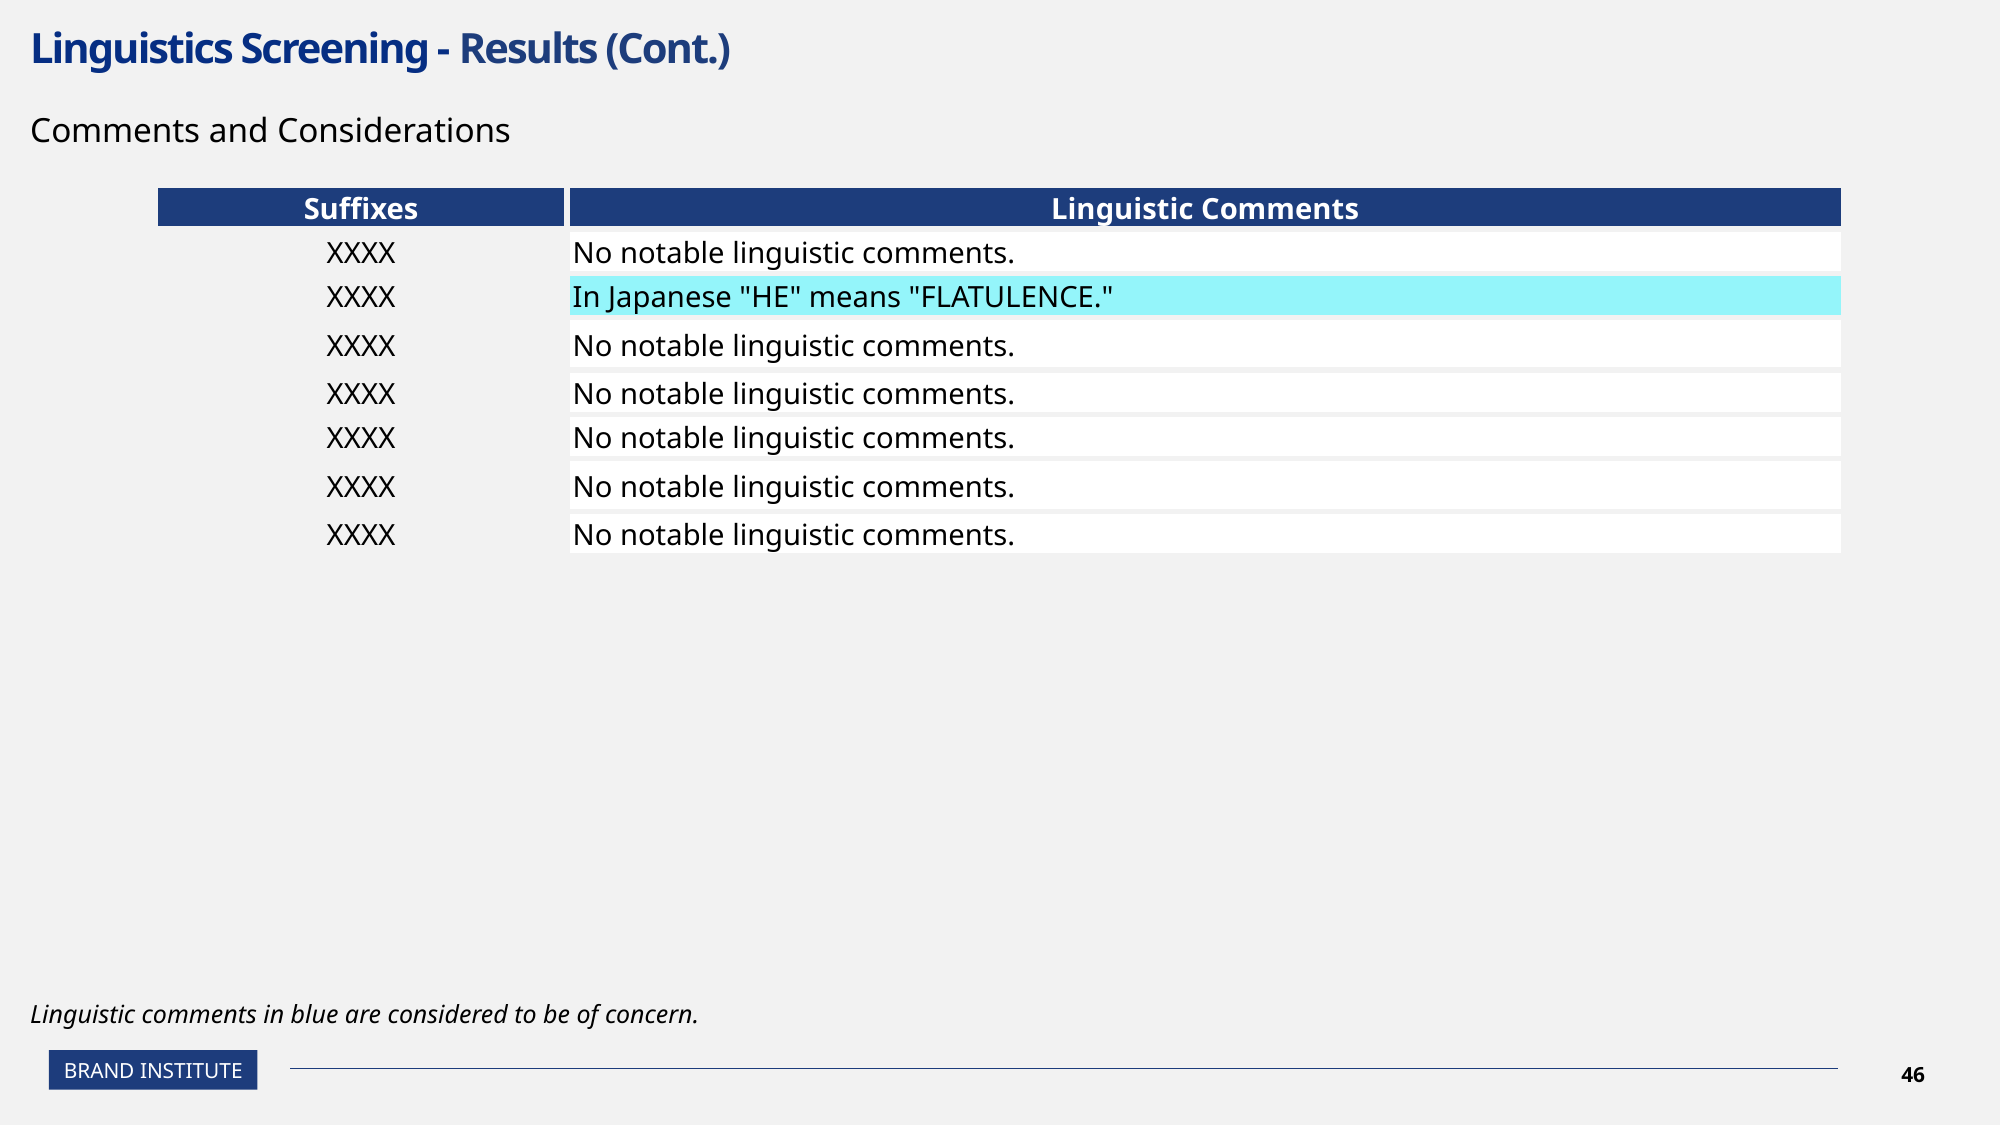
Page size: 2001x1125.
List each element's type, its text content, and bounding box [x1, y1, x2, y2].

title Linguistics Screening - Results (Cont.) [30, 0, 1954, 73]
table_cell No notable linguistic comments. [570, 461, 1841, 509]
table_cell XXXX [155, 273, 564, 318]
table_header Suffixes [158, 188, 564, 226]
table_cell No notable linguistic comments. [570, 232, 1841, 271]
table_cell In Japanese "HE" means "FLATULENCE." [570, 276, 1841, 315]
table_header Linguistic Comments [570, 188, 1841, 226]
text_box Linguistic comments in blue are considered to be of concern. [30, 990, 841, 1032]
table_cell XXXX [155, 414, 564, 459]
table_cell XXXX [155, 318, 564, 370]
table_cell XXXX [155, 232, 564, 273]
table_cell XXXX [155, 370, 564, 414]
table_cell XXXX [155, 459, 564, 511]
list Comments and Considerations [30, 99, 1954, 140]
table_cell XXXX [155, 511, 564, 556]
table_cell No notable linguistic comments. [570, 514, 1841, 553]
table_cell No notable linguistic comments. [570, 373, 1841, 412]
table_cell No notable linguistic comments. [570, 320, 1841, 367]
table_cell No notable linguistic comments. [570, 417, 1841, 456]
